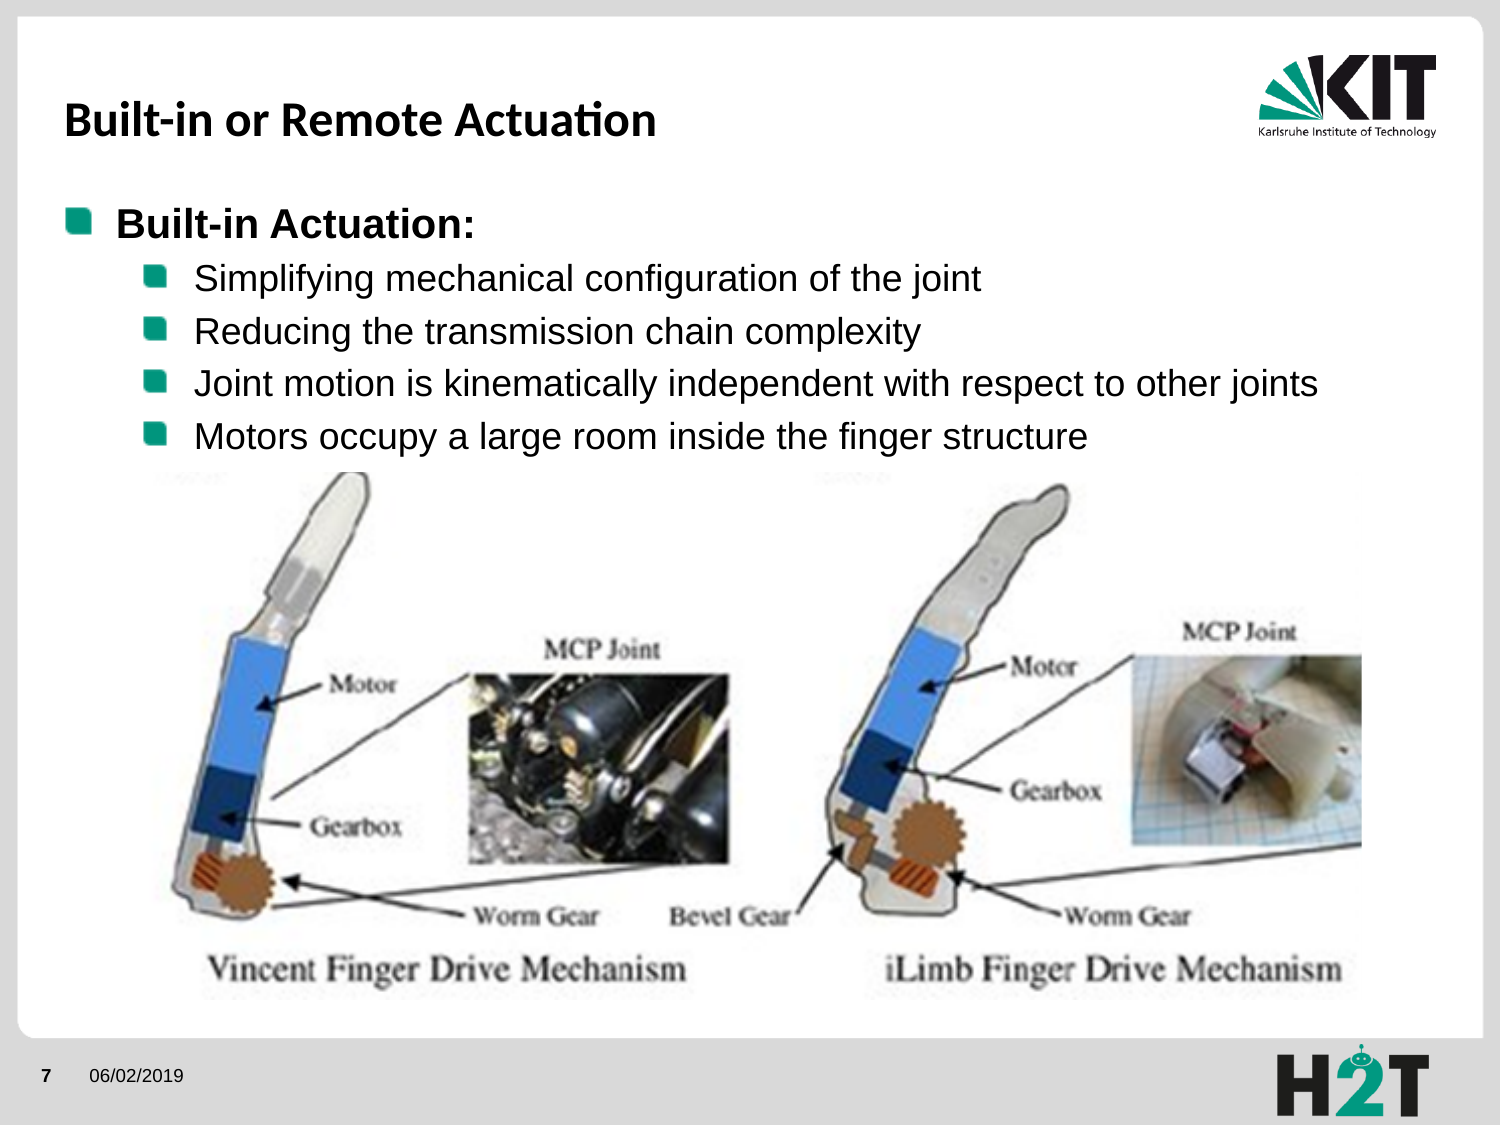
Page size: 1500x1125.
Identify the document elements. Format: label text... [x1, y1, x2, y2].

list Built-in Actuation: Simplifying mechanical configuration of the joint Reducing the transmission chain complexity Joint motion is kinematically independent with respect to other joints Motors occupy a large room inside the finger structure [64, 196, 1436, 1000]
title Built-in or Remote Actuation [63, 54, 1199, 148]
picture [0, 0, 1500, 1125]
